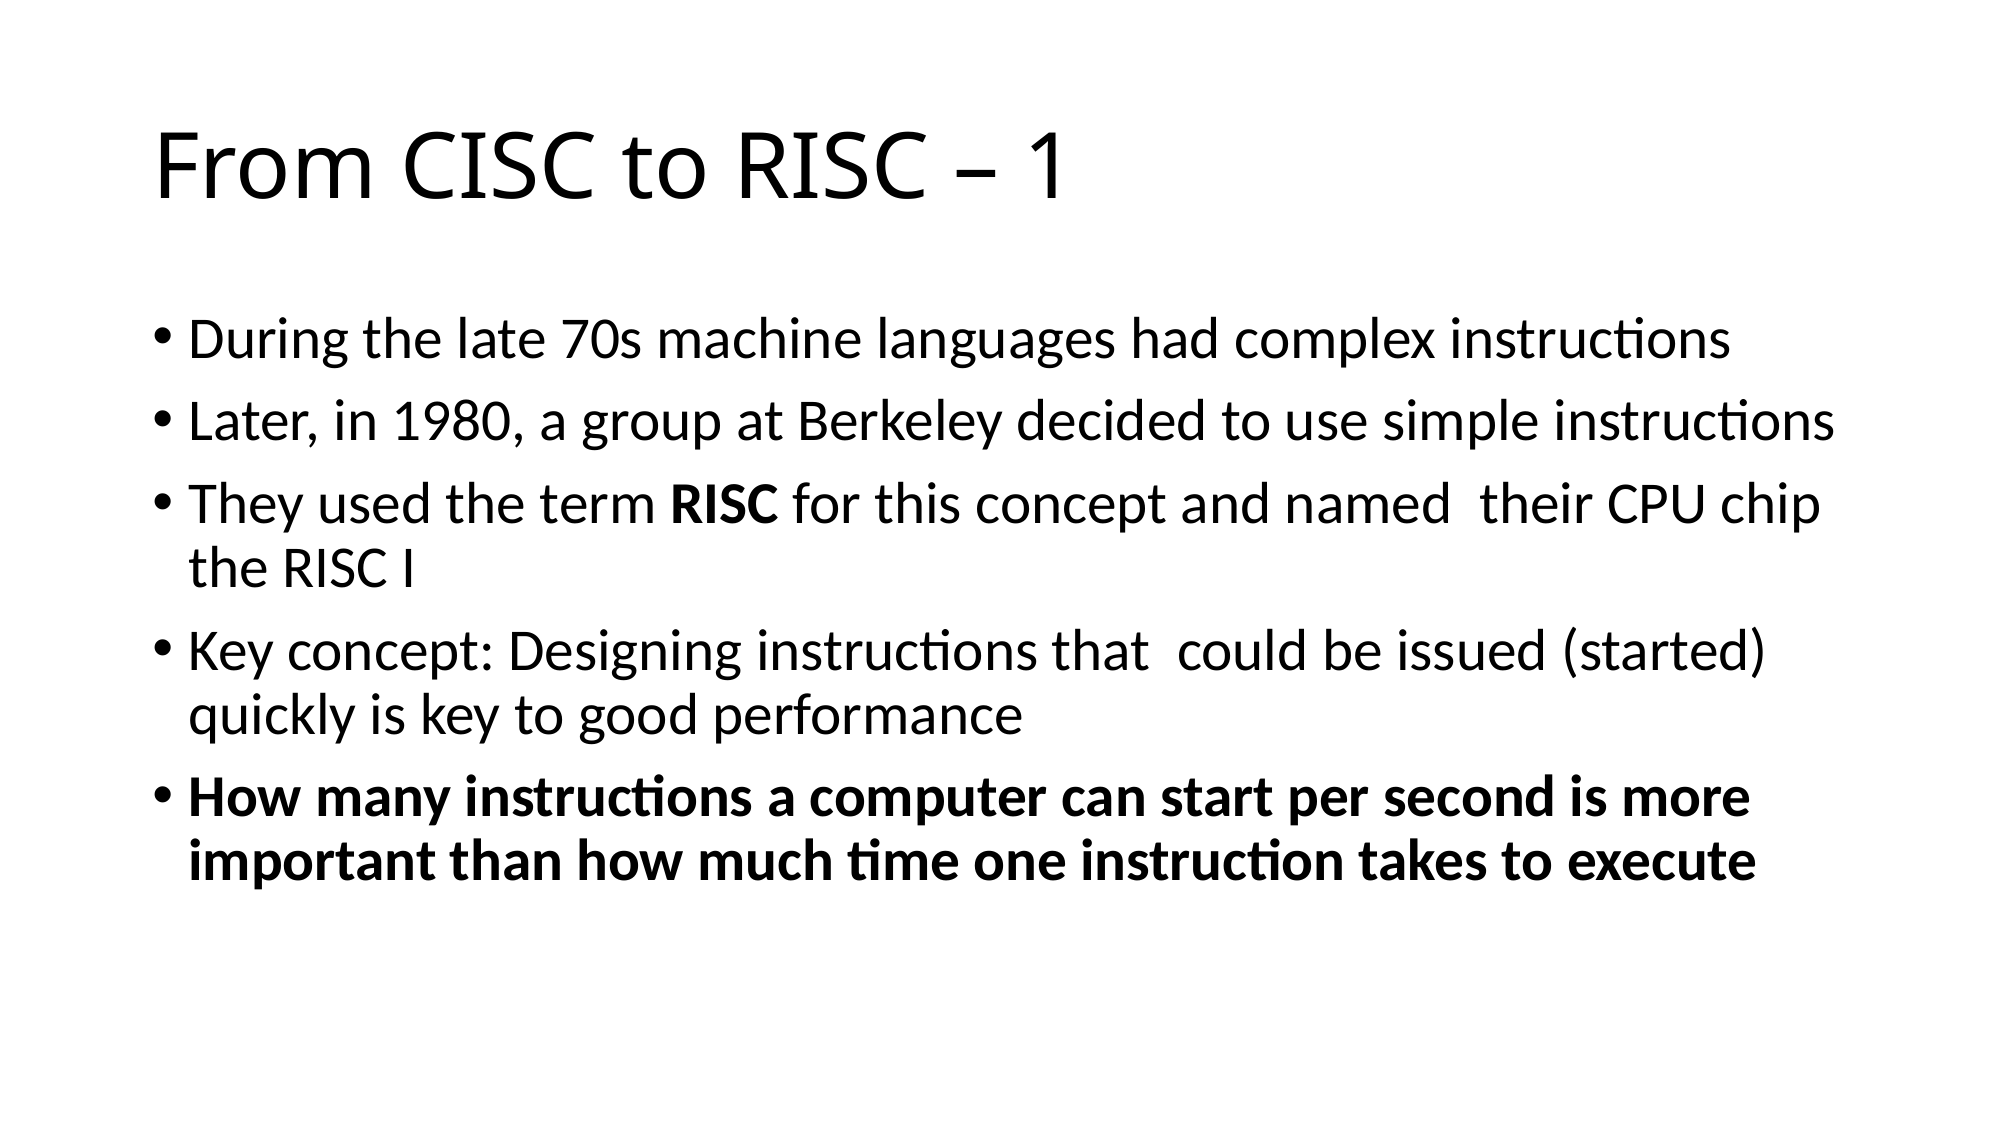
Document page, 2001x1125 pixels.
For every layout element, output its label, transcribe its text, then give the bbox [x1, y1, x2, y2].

list During the late 70s machine languages had complex instructions Later, in 1980, a group at Berkeley decided to use simple instructions They used the term RISC for this concept and named their CPU chip the RISC I Key concept: Designing instructions that could be issued (started) quickly is key to good performance How many instructions a computer can start per second is more important than how much time one instruction takes to execute [137, 299, 1863, 1014]
title From CISC to RISC – 1 [137, 59, 1863, 278]
